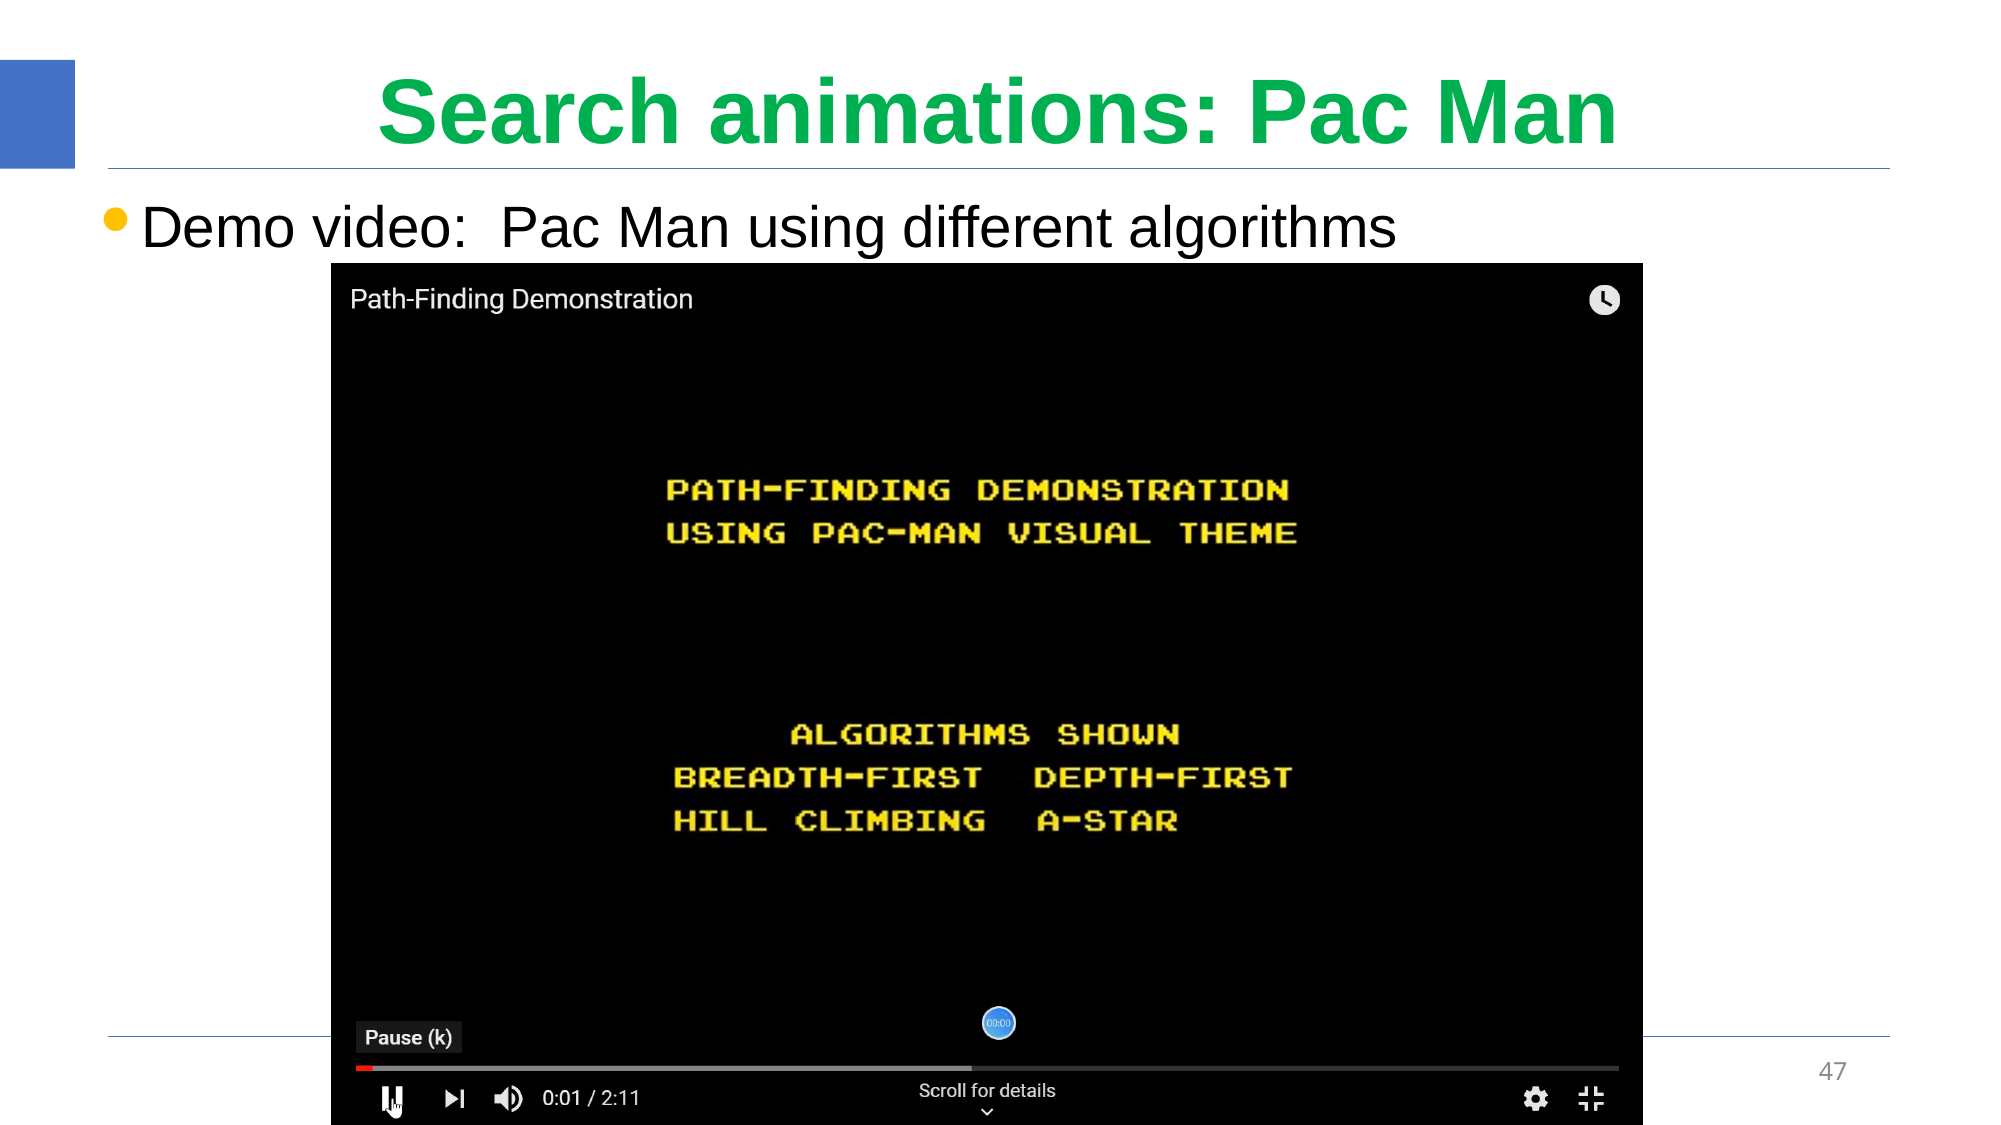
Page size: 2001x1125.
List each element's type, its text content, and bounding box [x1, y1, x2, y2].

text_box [330, 262, 1644, 1125]
title Search animations: Pac Man [136, 50, 1862, 179]
list Demo video: Pac Man using different algorithms [85, 189, 1863, 1014]
slide_number 47 [1644, 1042, 1863, 1103]
